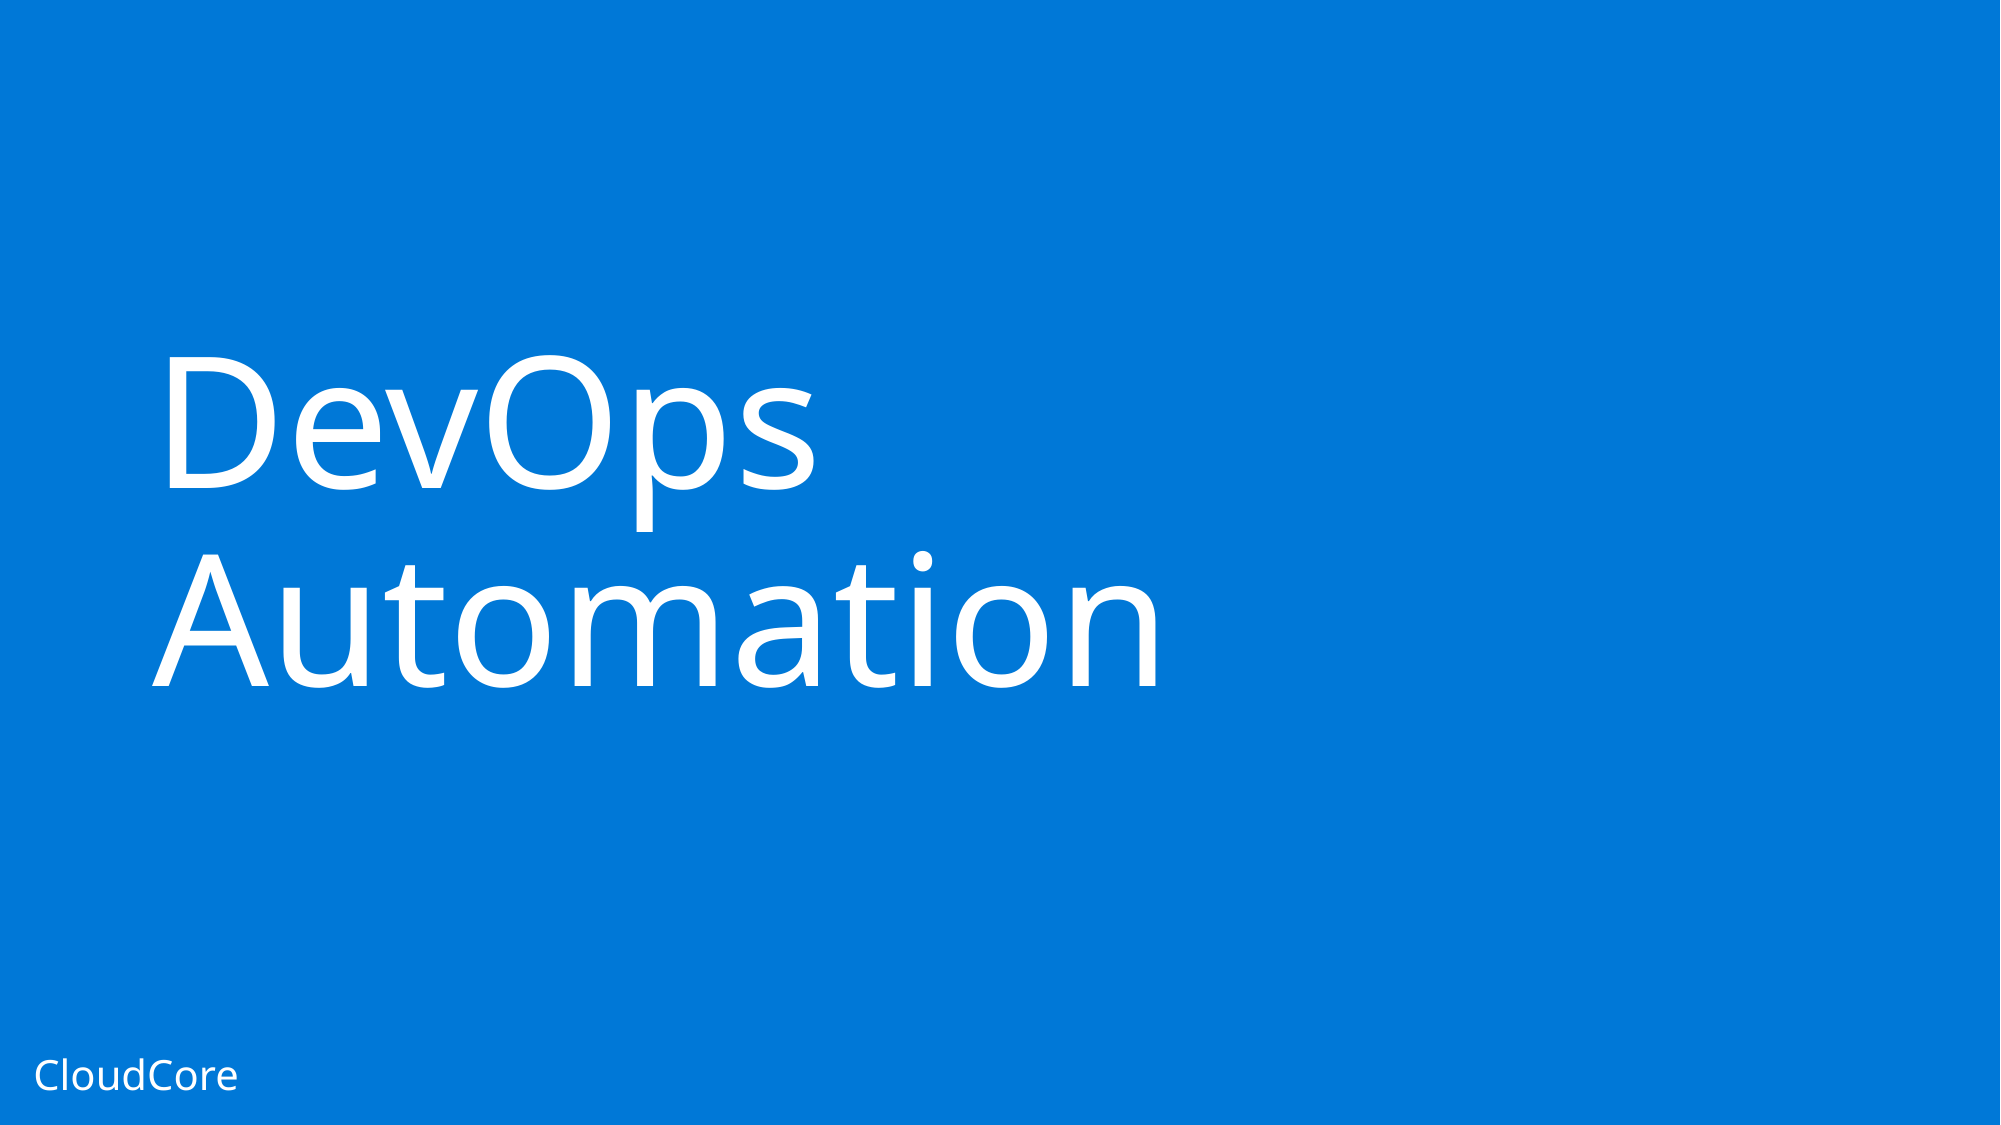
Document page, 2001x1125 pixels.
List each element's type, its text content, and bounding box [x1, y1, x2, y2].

title DevOps Automation [137, 419, 1863, 637]
